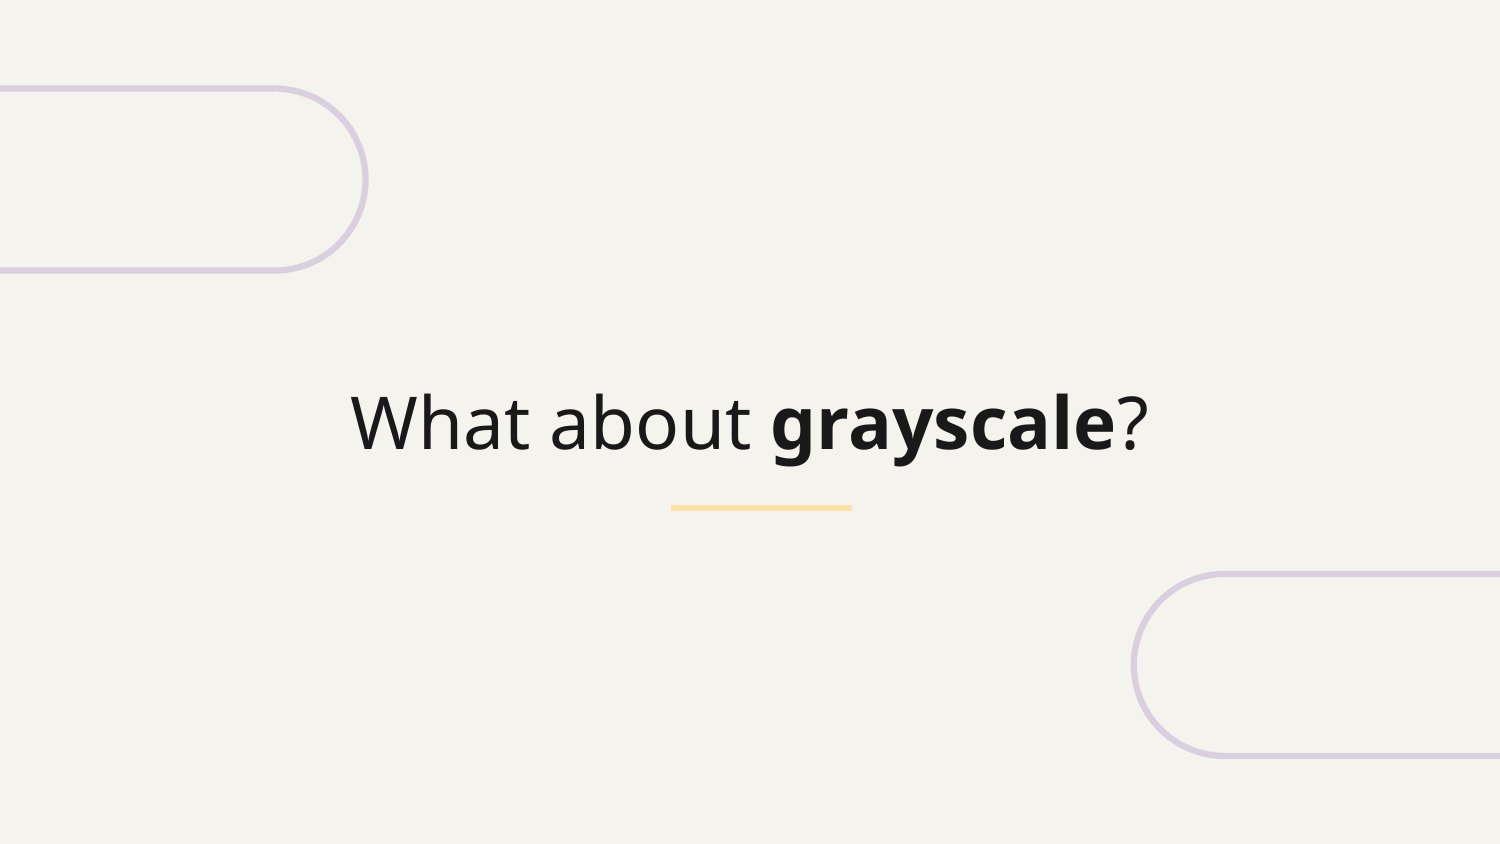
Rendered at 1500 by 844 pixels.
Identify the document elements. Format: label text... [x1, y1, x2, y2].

title What about grayscale? [315, 334, 1185, 479]
